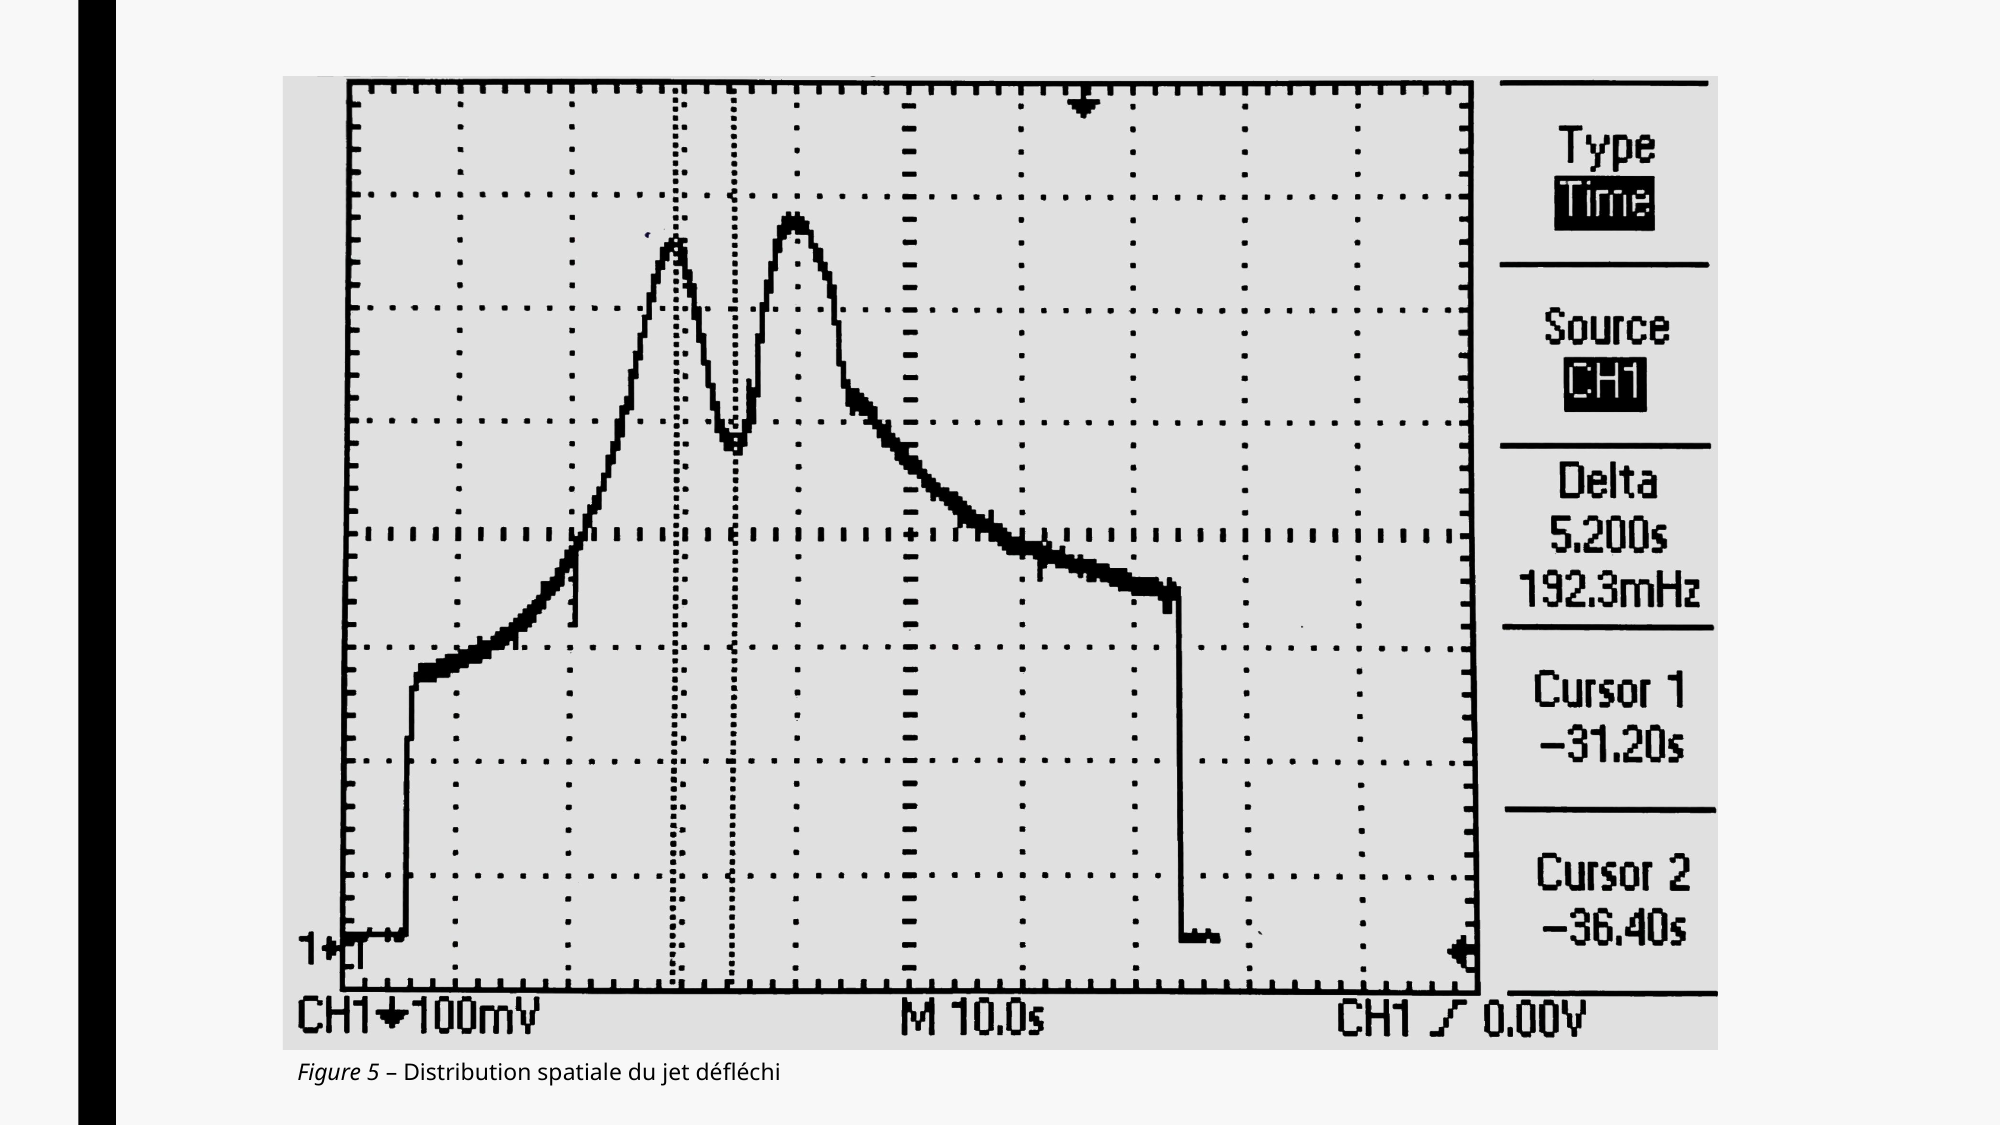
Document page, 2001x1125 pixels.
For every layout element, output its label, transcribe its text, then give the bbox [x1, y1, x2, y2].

text_box Figure 5 – Distribution spatiale du jet défléchi [282, 1049, 512, 1092]
picture [284, 0, 1716, 1125]
